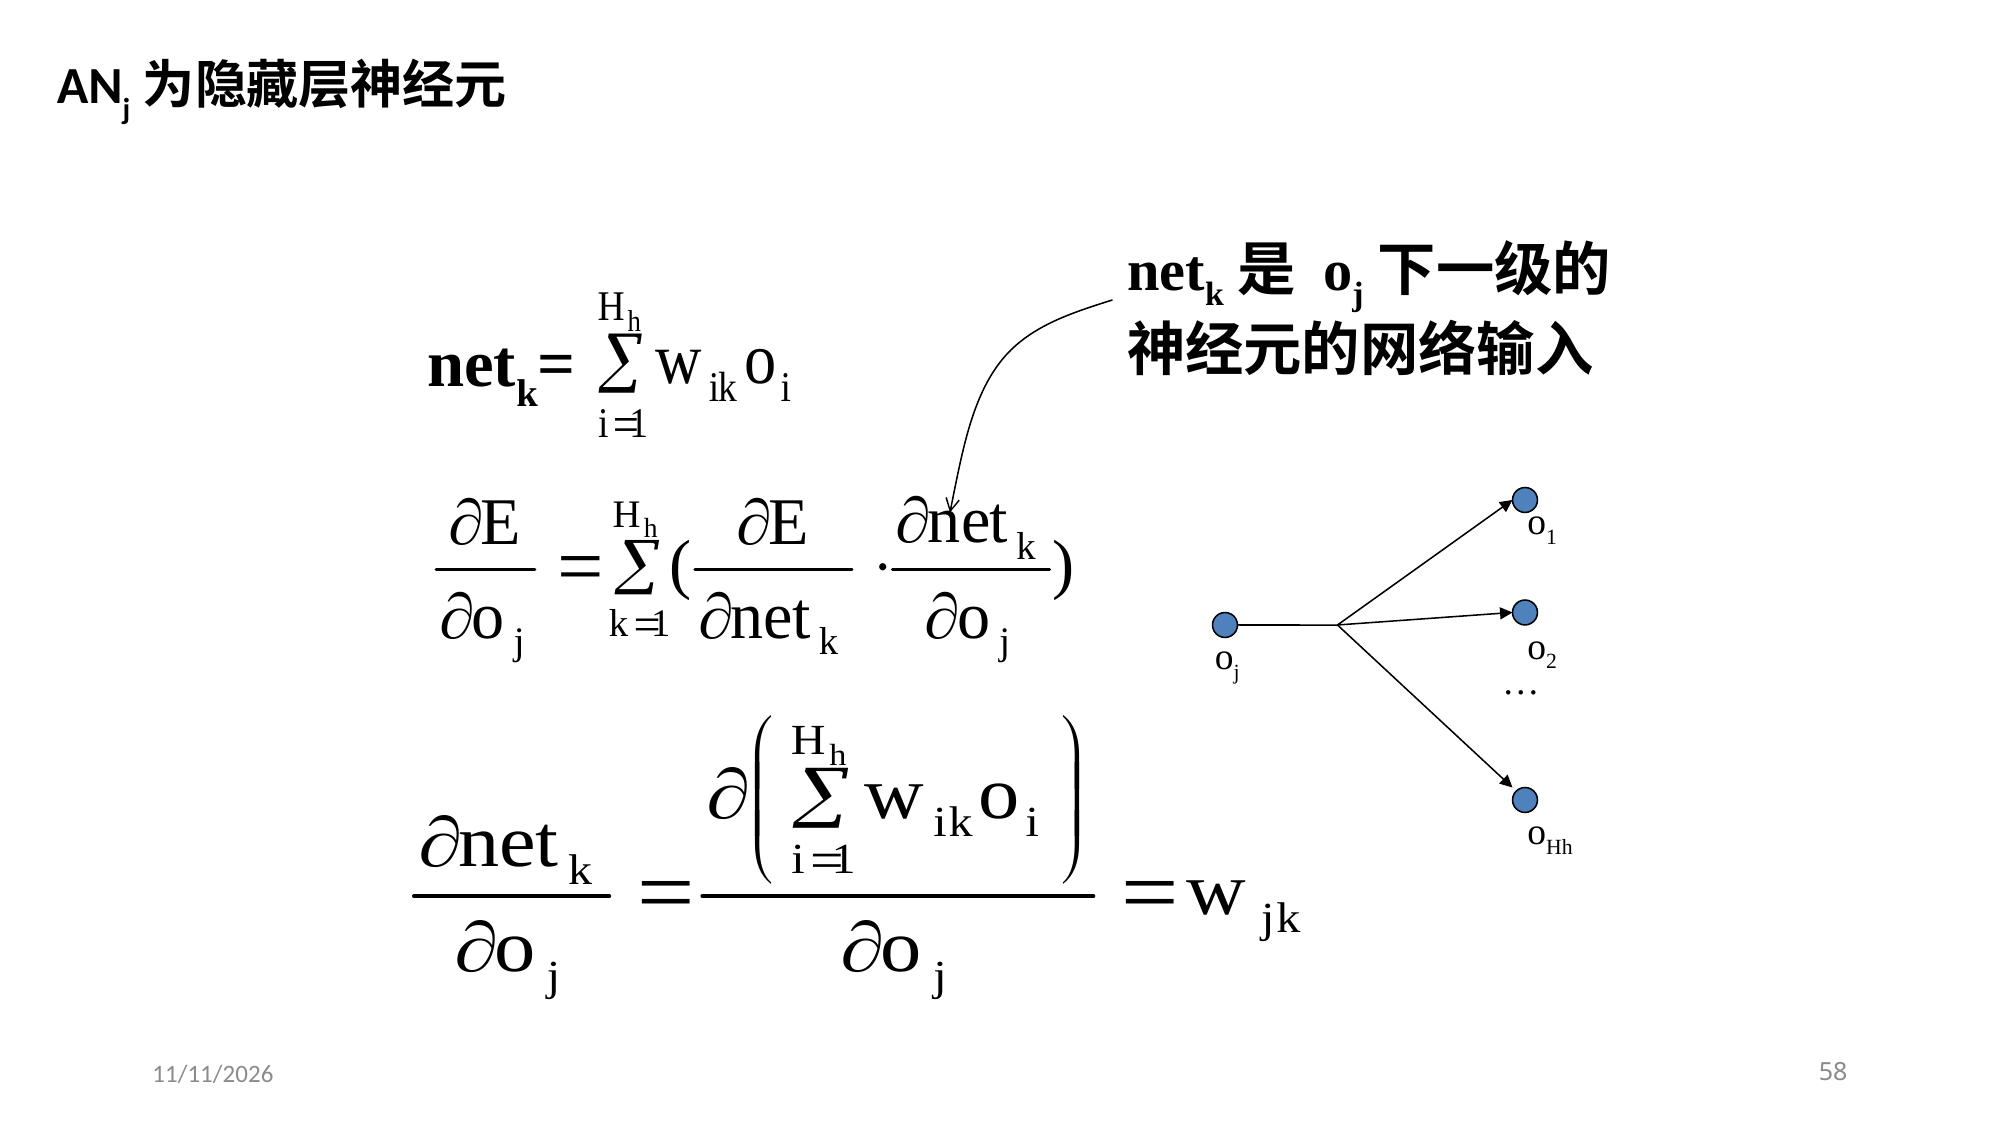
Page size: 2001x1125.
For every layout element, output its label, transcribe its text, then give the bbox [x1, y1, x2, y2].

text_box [1199, 521, 1613, 861]
text_box netk= [412, 312, 582, 422]
title ANj为隐藏层神经元 [41, 32, 1842, 146]
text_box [424, 474, 1088, 676]
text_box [949, 224, 1663, 513]
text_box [399, 699, 1315, 1013]
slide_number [137, 1042, 588, 1103]
slide_number 58 [1412, 1042, 1863, 1103]
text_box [587, 274, 813, 451]
